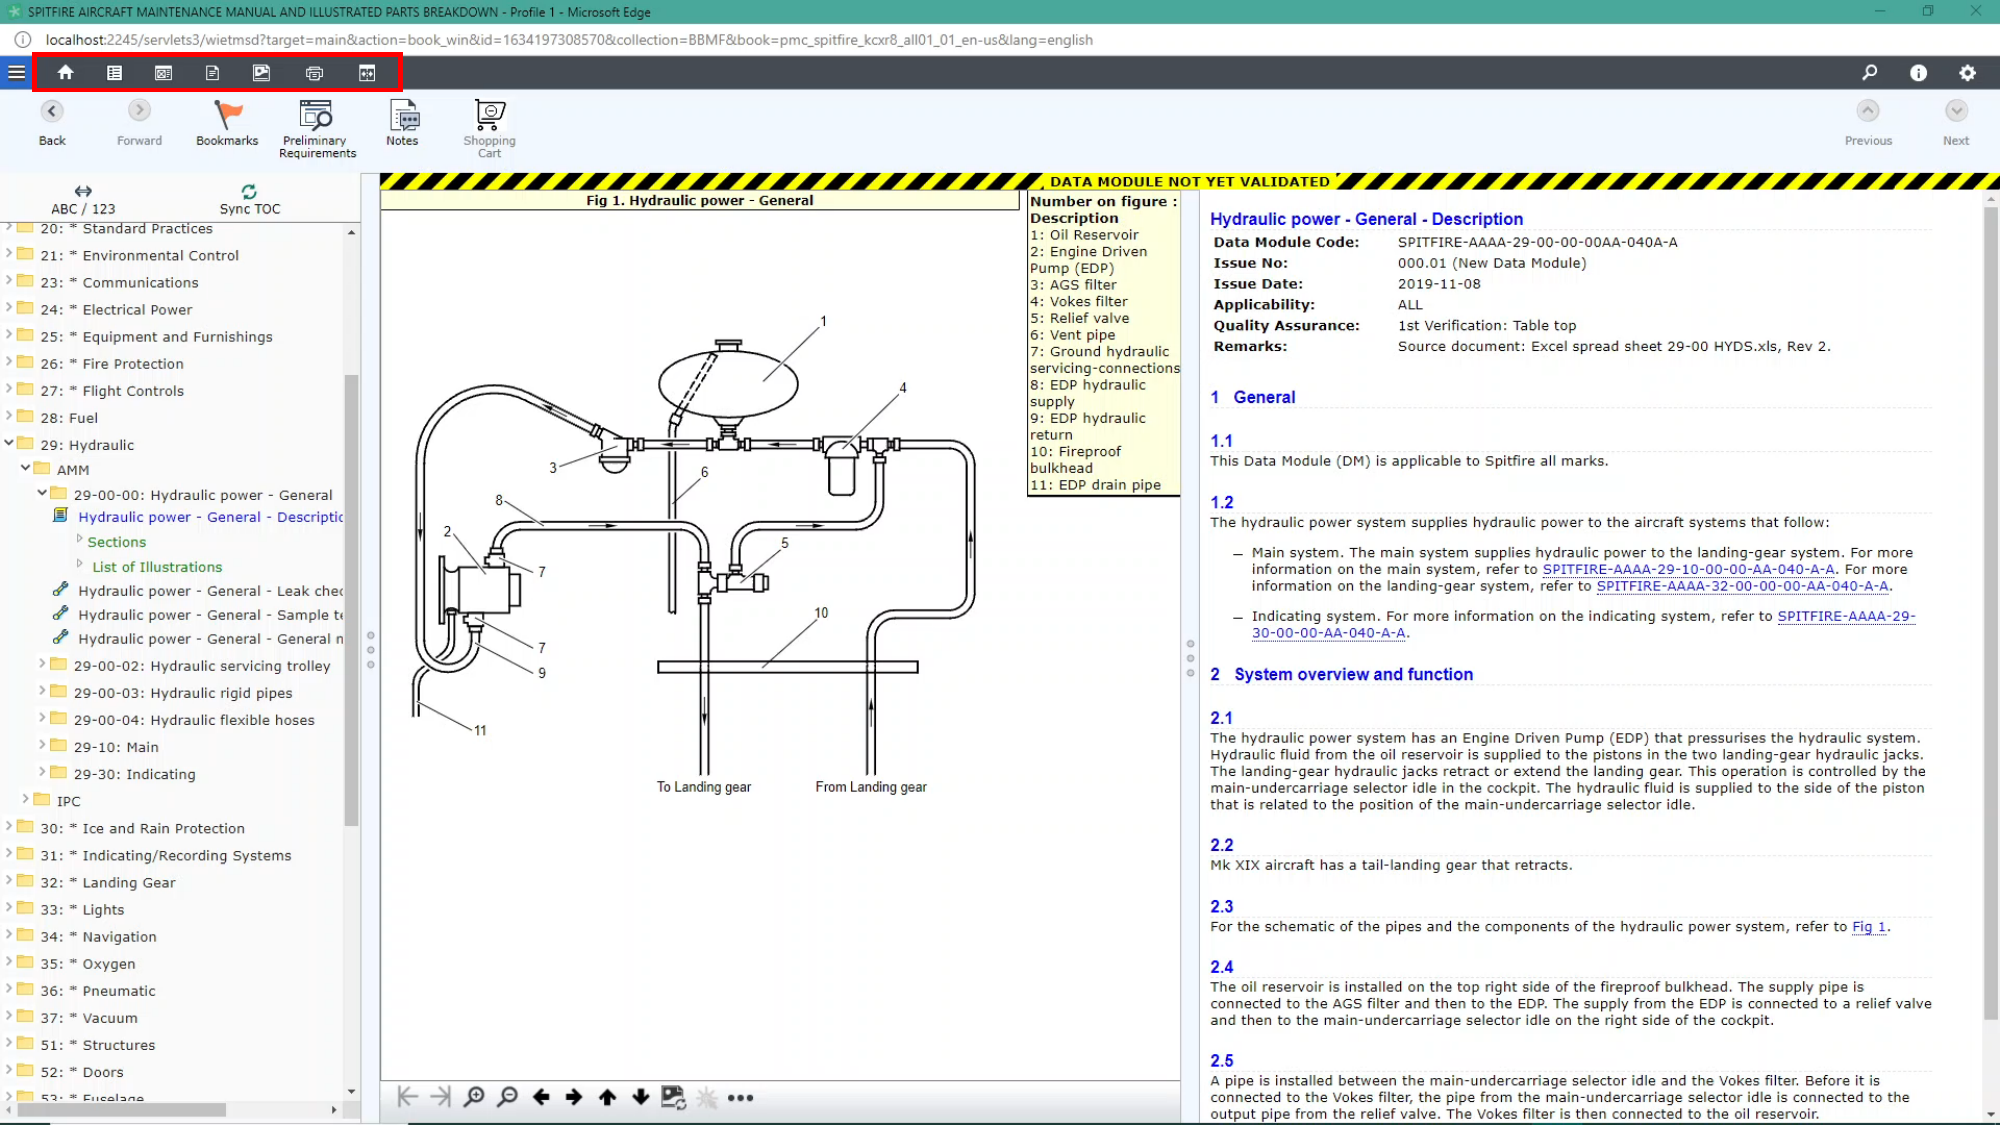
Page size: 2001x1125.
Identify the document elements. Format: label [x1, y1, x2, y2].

text_box [0, 0, 2000, 1125]
